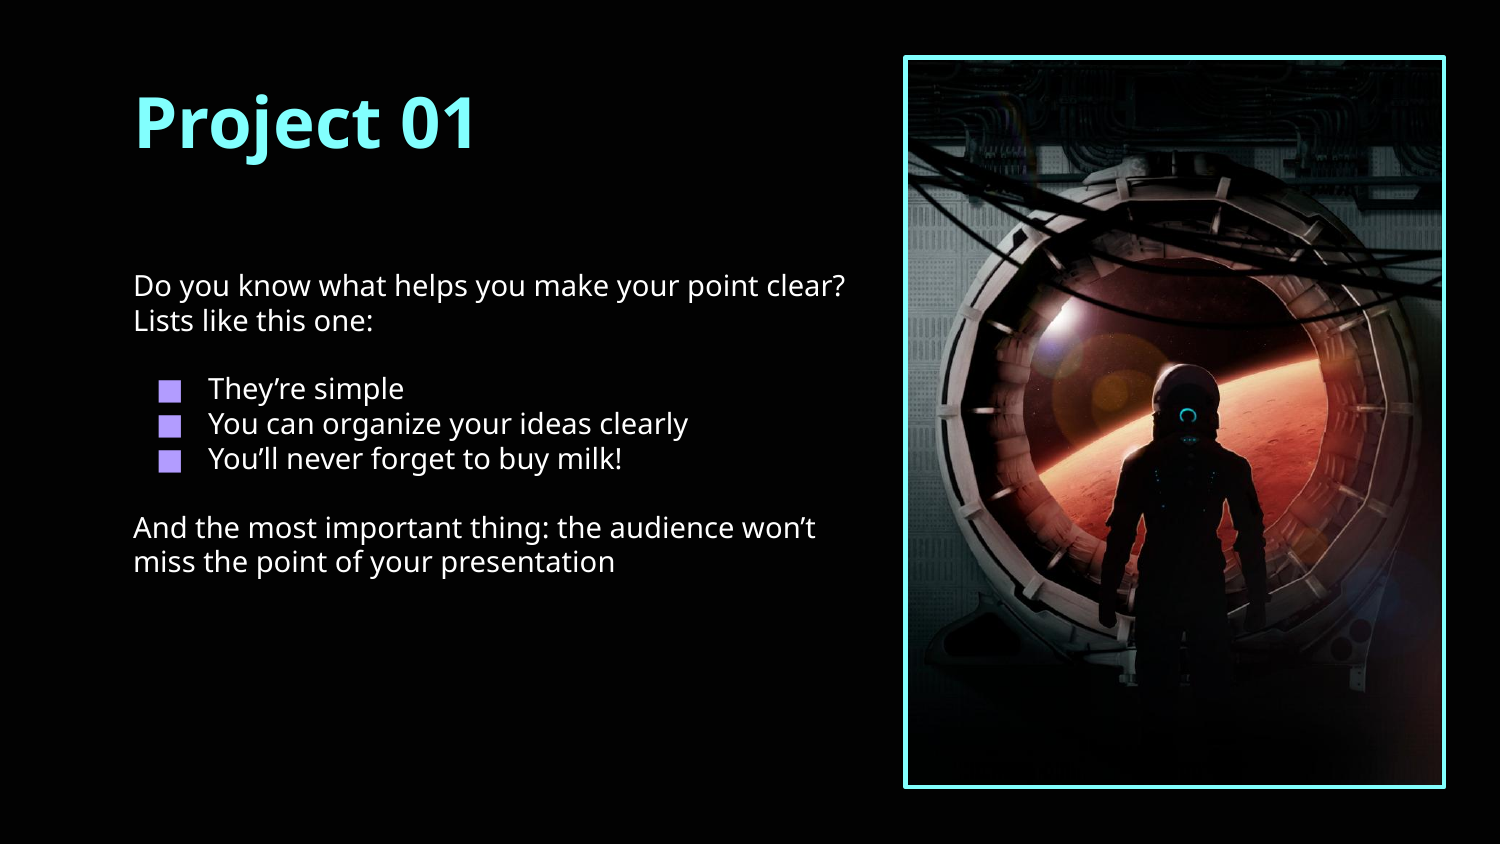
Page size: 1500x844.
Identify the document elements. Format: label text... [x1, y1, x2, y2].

picture [907, 59, 1442, 785]
subtitle Do you know what helps you make your point clear? Lists like this one: They’re simple You can organize your ideas clearly You’ll never forget to buy milk! And the most important thing: the audience won’t miss the point of your presentation [118, 252, 885, 598]
title Project 01 [118, 72, 902, 167]
